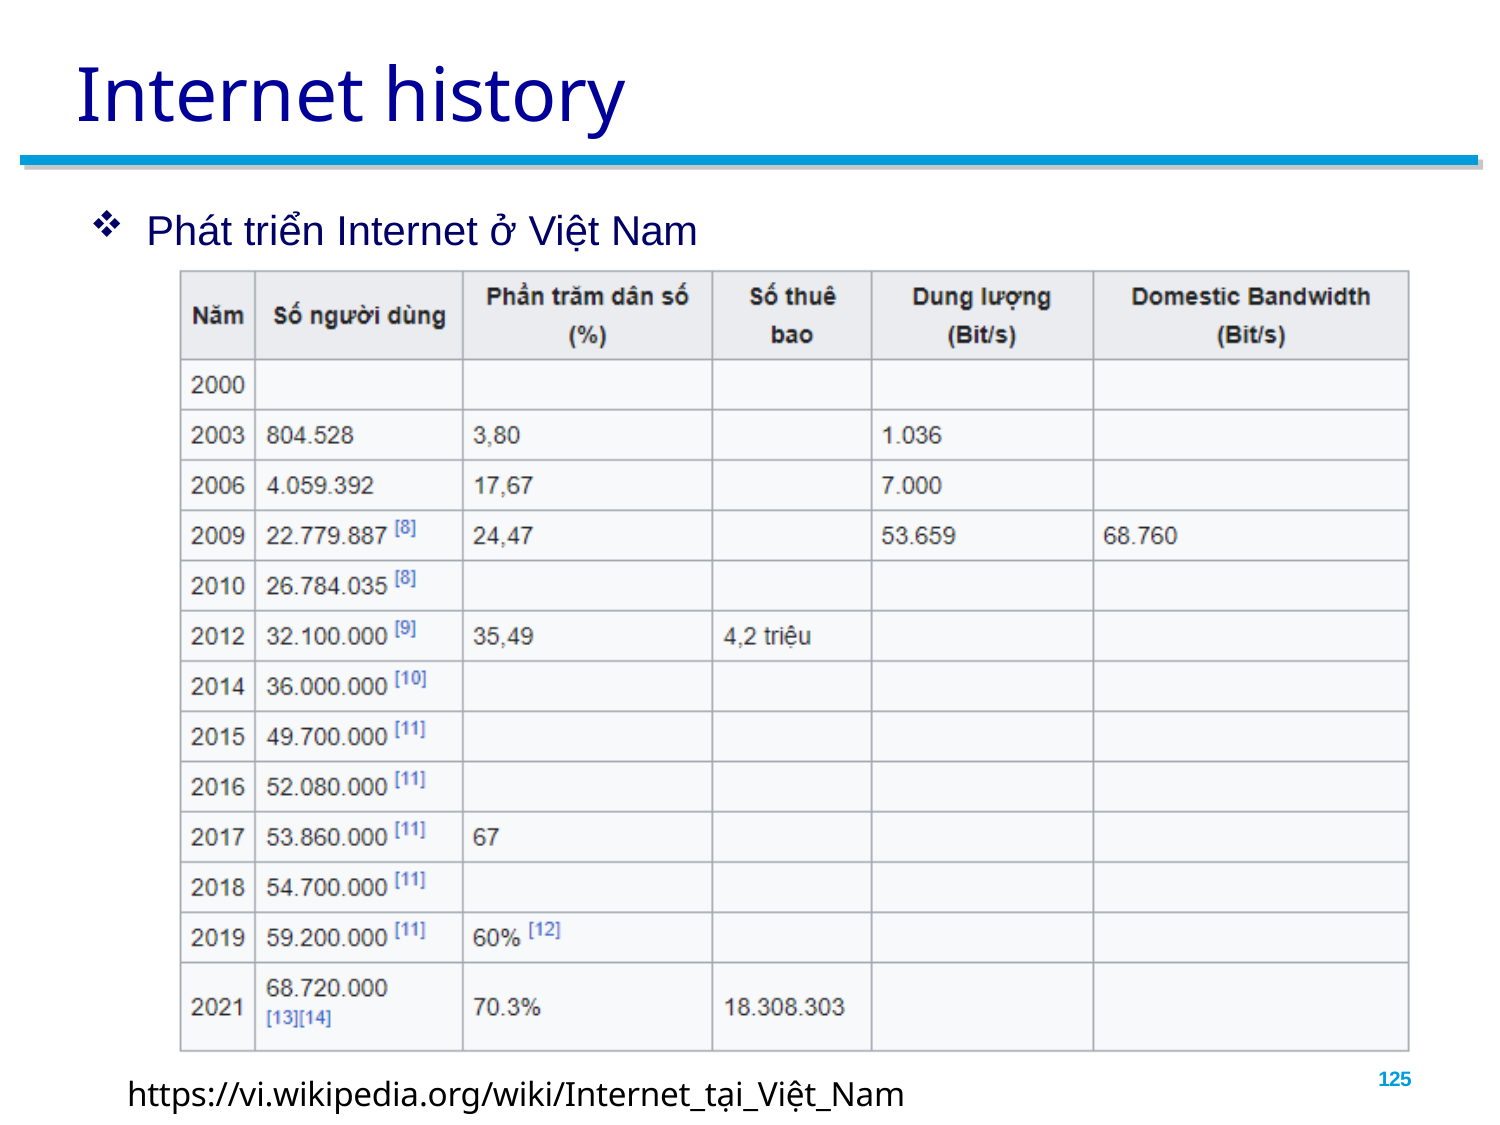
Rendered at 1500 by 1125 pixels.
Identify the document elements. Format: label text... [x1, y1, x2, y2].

picture [161, 255, 1422, 1066]
title Internet history [13, 23, 1487, 235]
text_box https://vi.wikipedia.org/wiki/Internet_tại_Việt_Nam [125, 1070, 1004, 1113]
slide_number 125 [1372, 1073, 1422, 1125]
text_box Phát triển Internet ở Việt Nam [88, 235, 701, 254]
